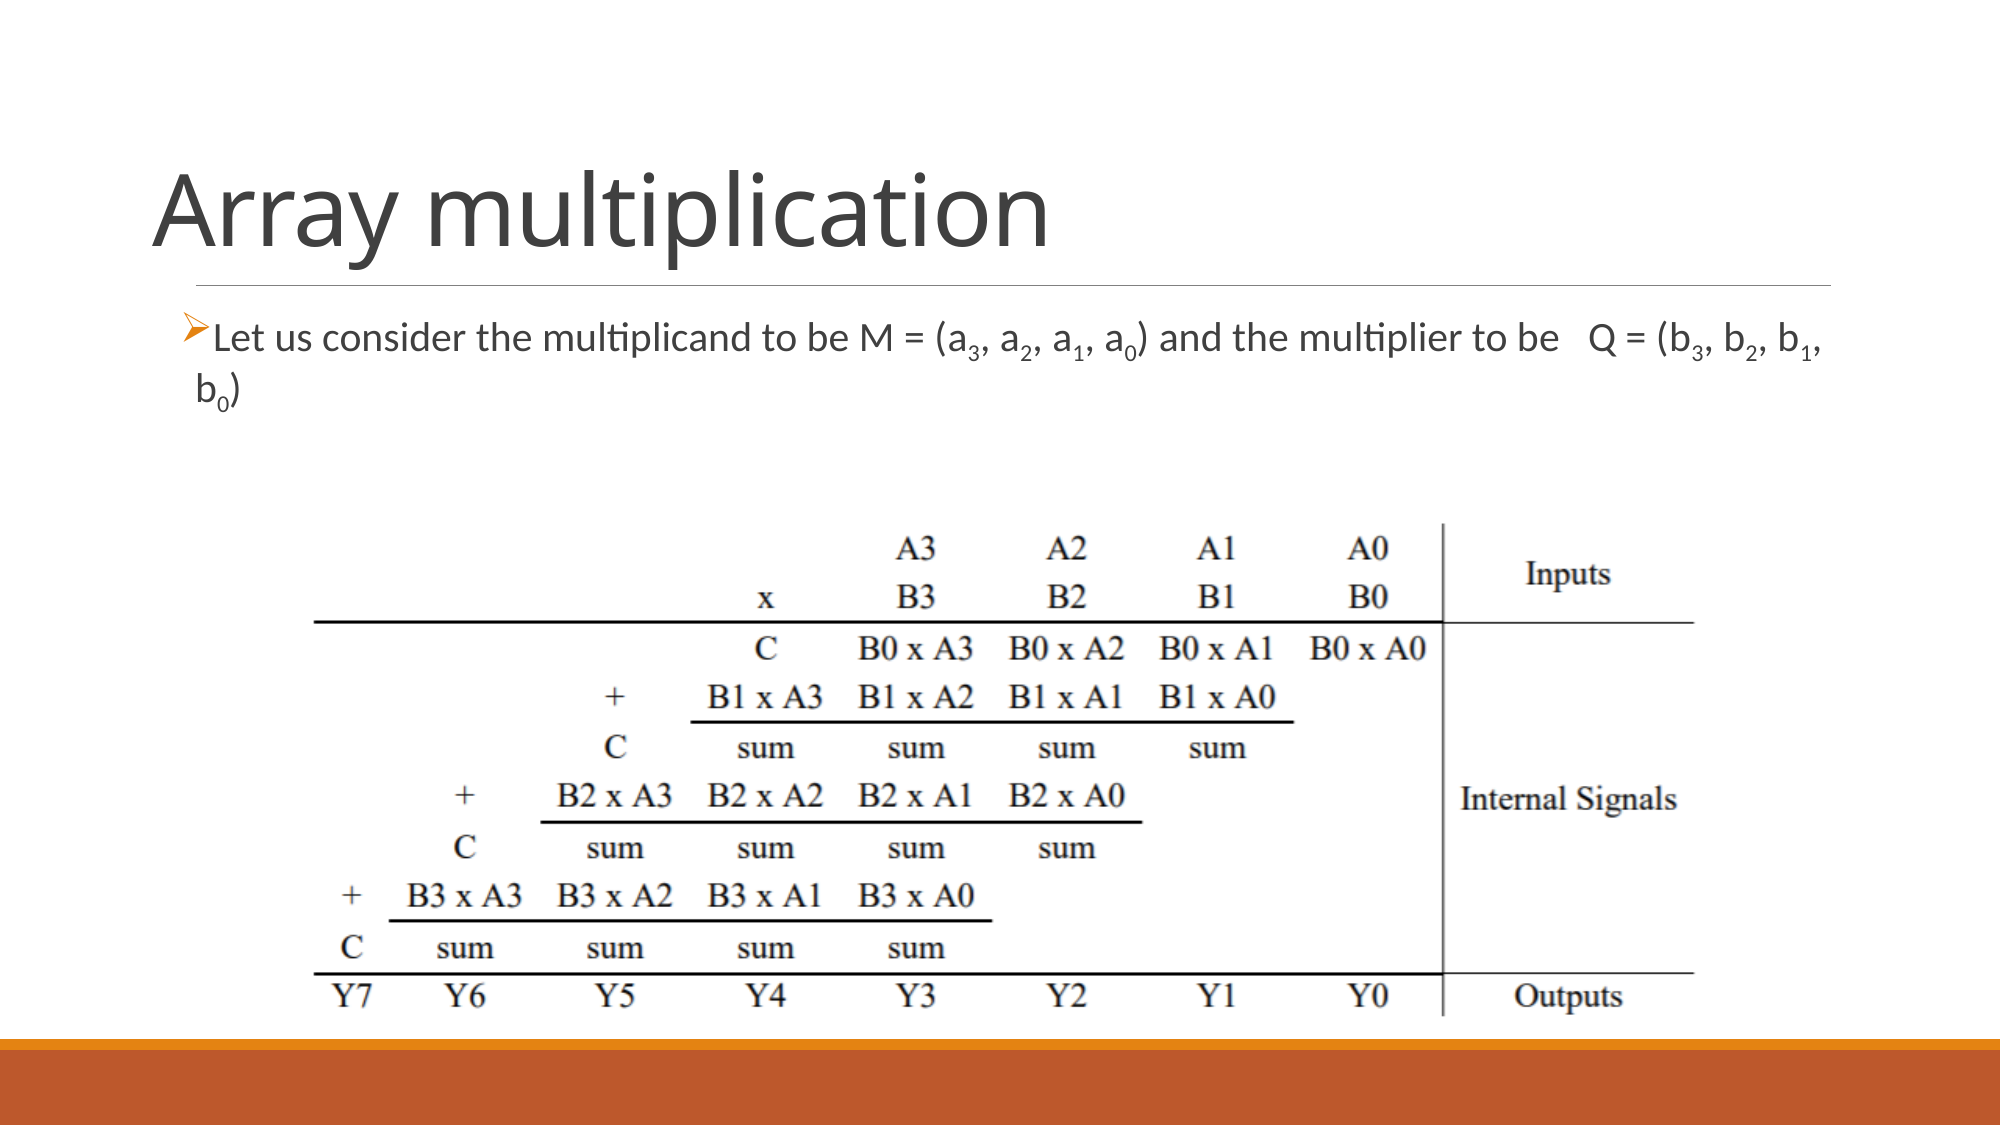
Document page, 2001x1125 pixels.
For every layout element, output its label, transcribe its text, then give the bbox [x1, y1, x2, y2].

picture [299, 515, 1701, 1030]
list Let us consider the multiplicand to be M = (a3, a2, a1, a0) and the multiplier to be Q = (b3, b2, b1, b0) [180, 302, 1830, 963]
title Array multiplication [137, 56, 1863, 275]
